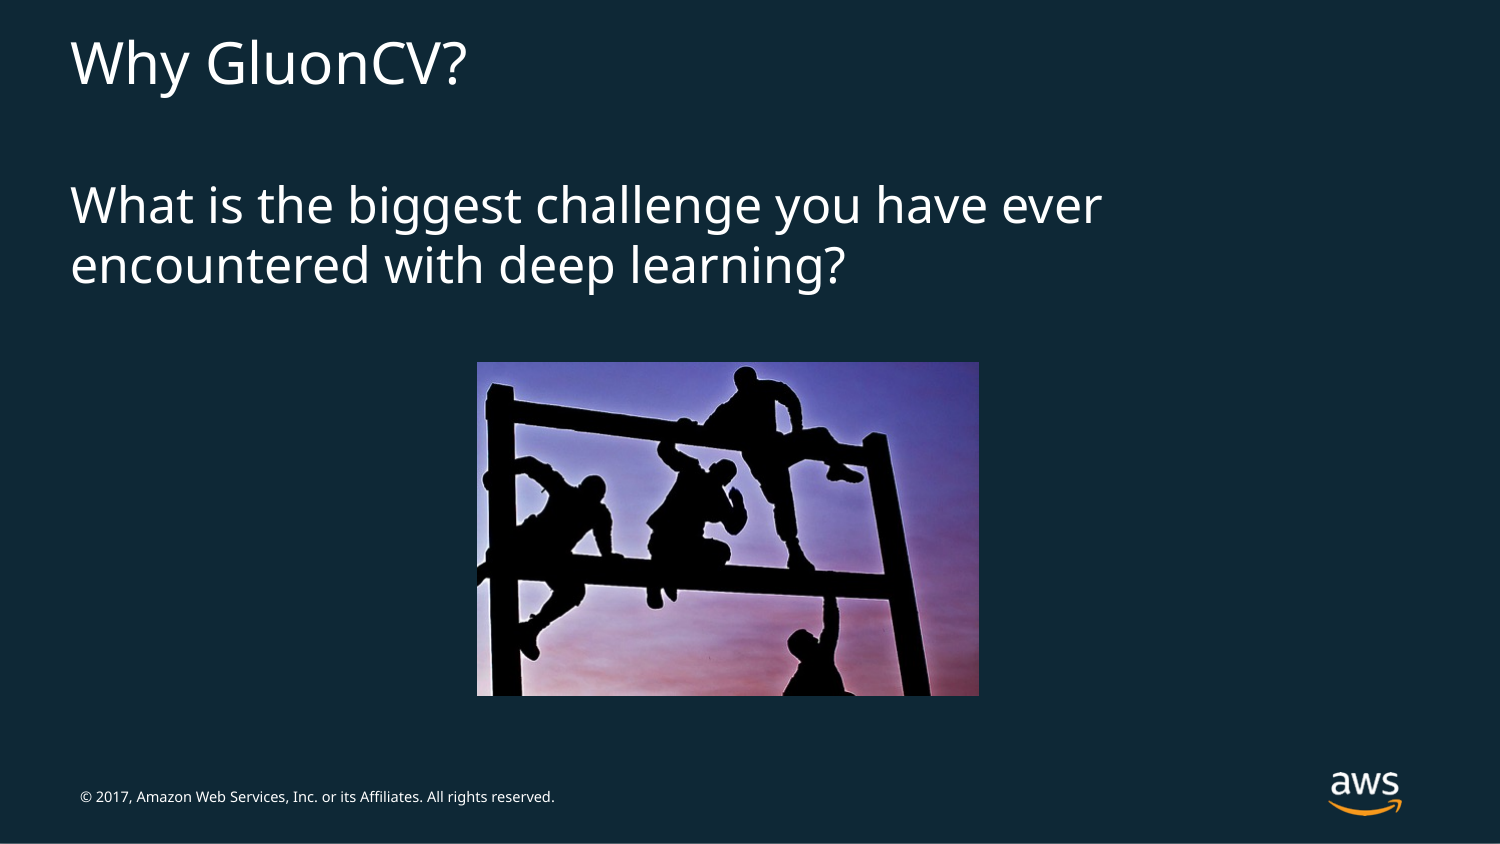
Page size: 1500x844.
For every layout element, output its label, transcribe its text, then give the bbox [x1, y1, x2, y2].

picture [477, 362, 979, 696]
picture [1328, 772, 1402, 816]
title Why GluonCV? [55, 18, 1402, 109]
list What is the biggest challenge you have ever encountered with deep learning? [55, 165, 1402, 749]
